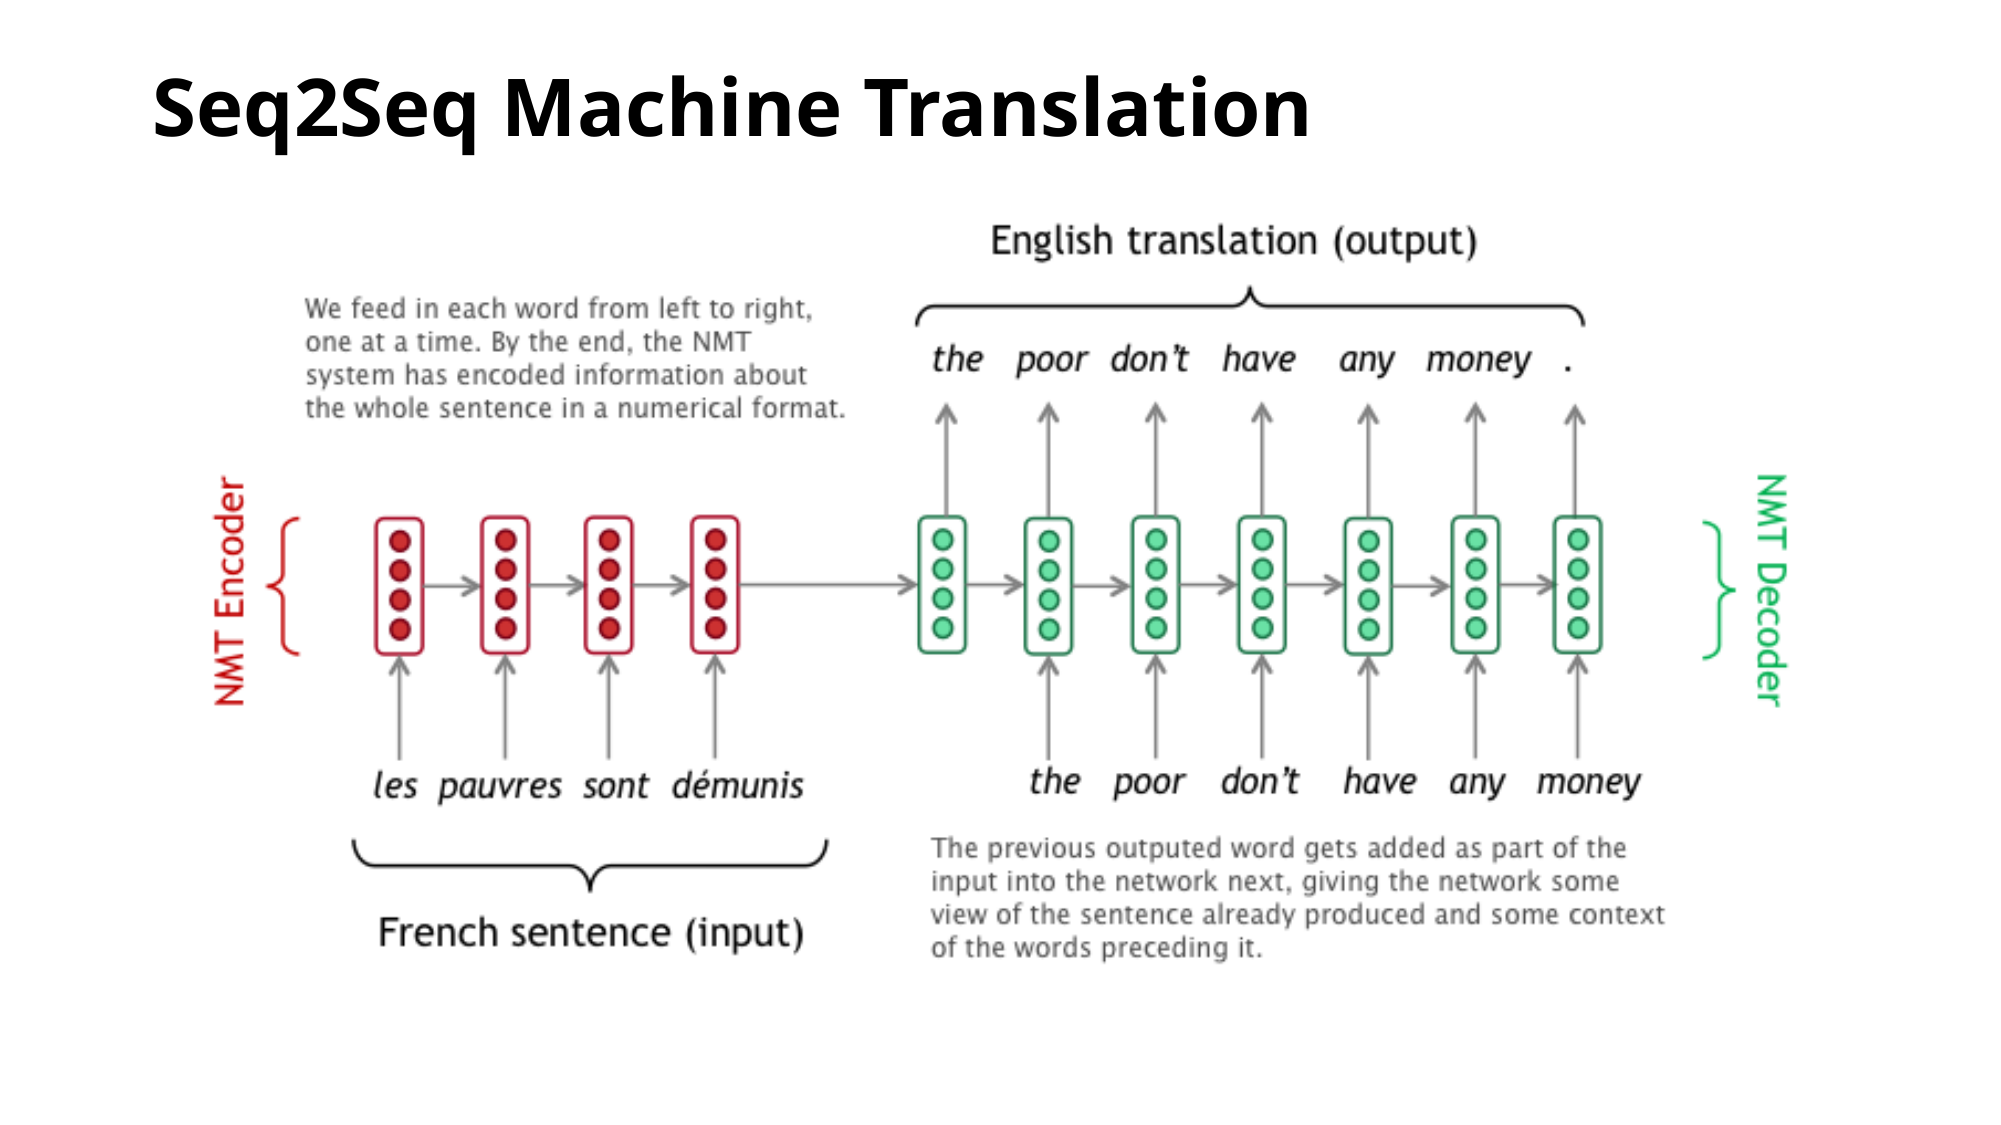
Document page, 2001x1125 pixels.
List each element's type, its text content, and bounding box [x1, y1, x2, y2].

picture [204, 217, 1796, 971]
title Seq2Seq Machine Translation [137, 59, 1863, 162]
